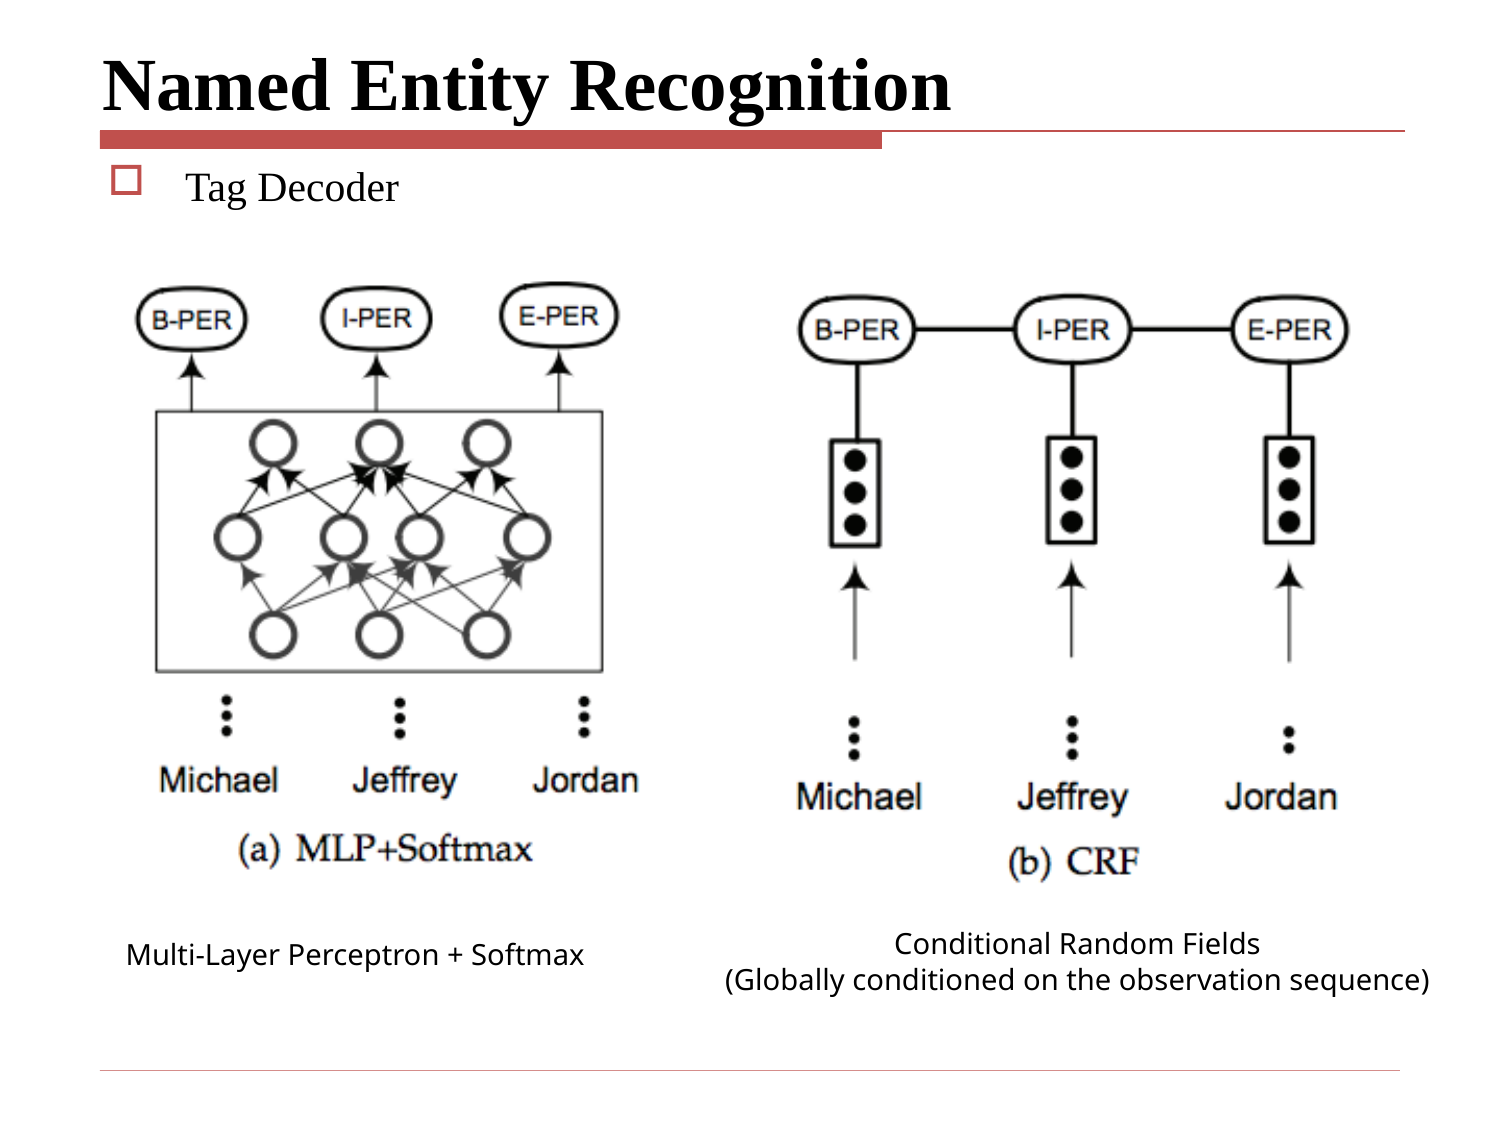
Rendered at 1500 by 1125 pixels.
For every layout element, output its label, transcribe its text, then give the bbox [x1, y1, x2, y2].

text_box Multi-Layer Perceptron + Softmax [110, 928, 601, 979]
picture [111, 255, 682, 900]
text_box Conditional Random Fields (Globally conditioned on the observation sequence) [702, 918, 1453, 1004]
title Named Entity Recognition [100, 0, 1412, 126]
picture [772, 282, 1359, 904]
list Tag Decoder [92, 152, 1406, 1059]
